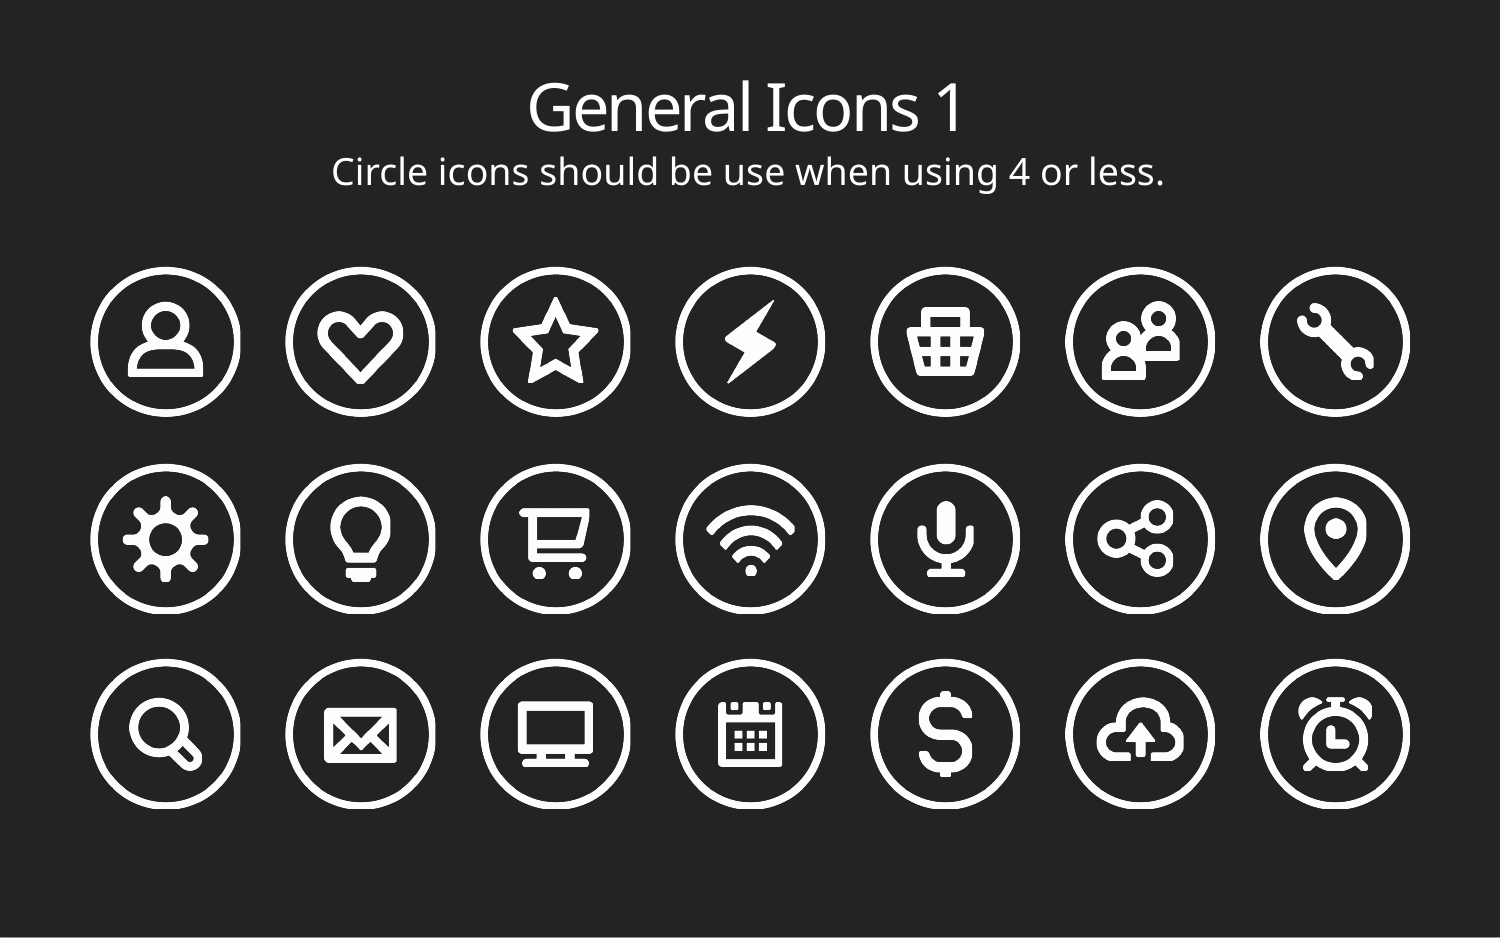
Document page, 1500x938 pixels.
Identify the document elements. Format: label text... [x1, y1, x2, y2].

text_box Circle icons should be use when using 4 or less. [36, 140, 1462, 189]
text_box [90, 658, 241, 809]
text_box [869, 266, 1021, 417]
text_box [1064, 658, 1216, 809]
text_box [90, 463, 241, 615]
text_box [675, 658, 826, 809]
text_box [675, 463, 826, 615]
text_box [1064, 265, 1216, 417]
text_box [285, 658, 436, 809]
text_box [1259, 463, 1411, 615]
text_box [480, 265, 631, 417]
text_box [480, 463, 631, 615]
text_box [1064, 463, 1216, 615]
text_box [285, 265, 436, 417]
text_box General Icons 1 [36, 57, 1462, 126]
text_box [90, 265, 241, 417]
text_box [869, 658, 1021, 809]
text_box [480, 658, 631, 809]
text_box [285, 463, 436, 615]
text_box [675, 265, 826, 417]
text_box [1259, 658, 1411, 809]
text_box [1259, 266, 1411, 417]
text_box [869, 463, 1021, 615]
